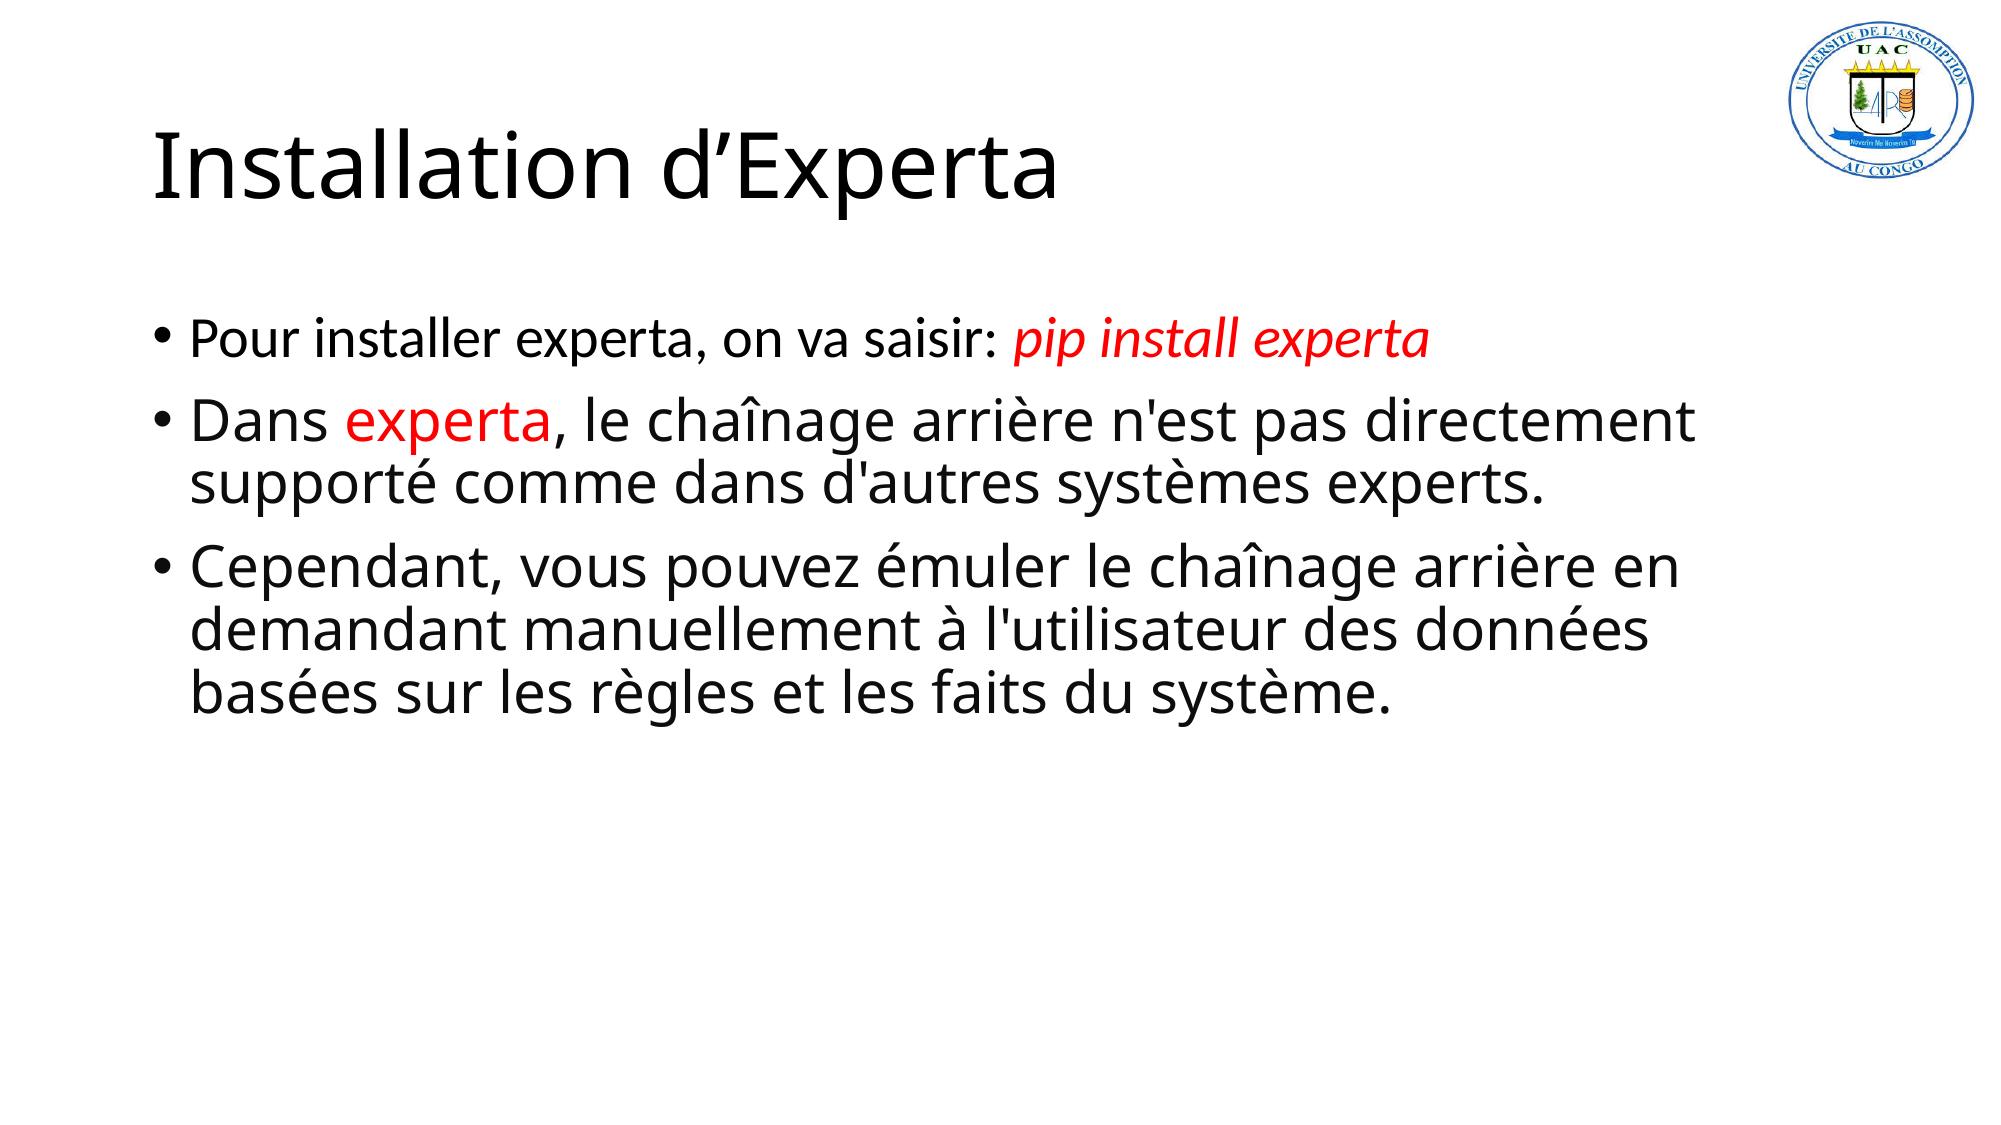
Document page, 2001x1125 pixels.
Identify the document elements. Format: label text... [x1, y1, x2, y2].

picture [1796, 15, 1982, 184]
title Installation d’Experta [137, 59, 1863, 278]
list Pour installer experta, on va saisir: pip install experta Dans experta, le chaînage arrière n'est pas directement supporté comme dans d'autres systèmes experts. Cependant, vous pouvez émuler le chaînage arrière en demandant manuellement à l'utilisateur des données basées sur les règles et les faits du système. [137, 299, 1863, 1014]
